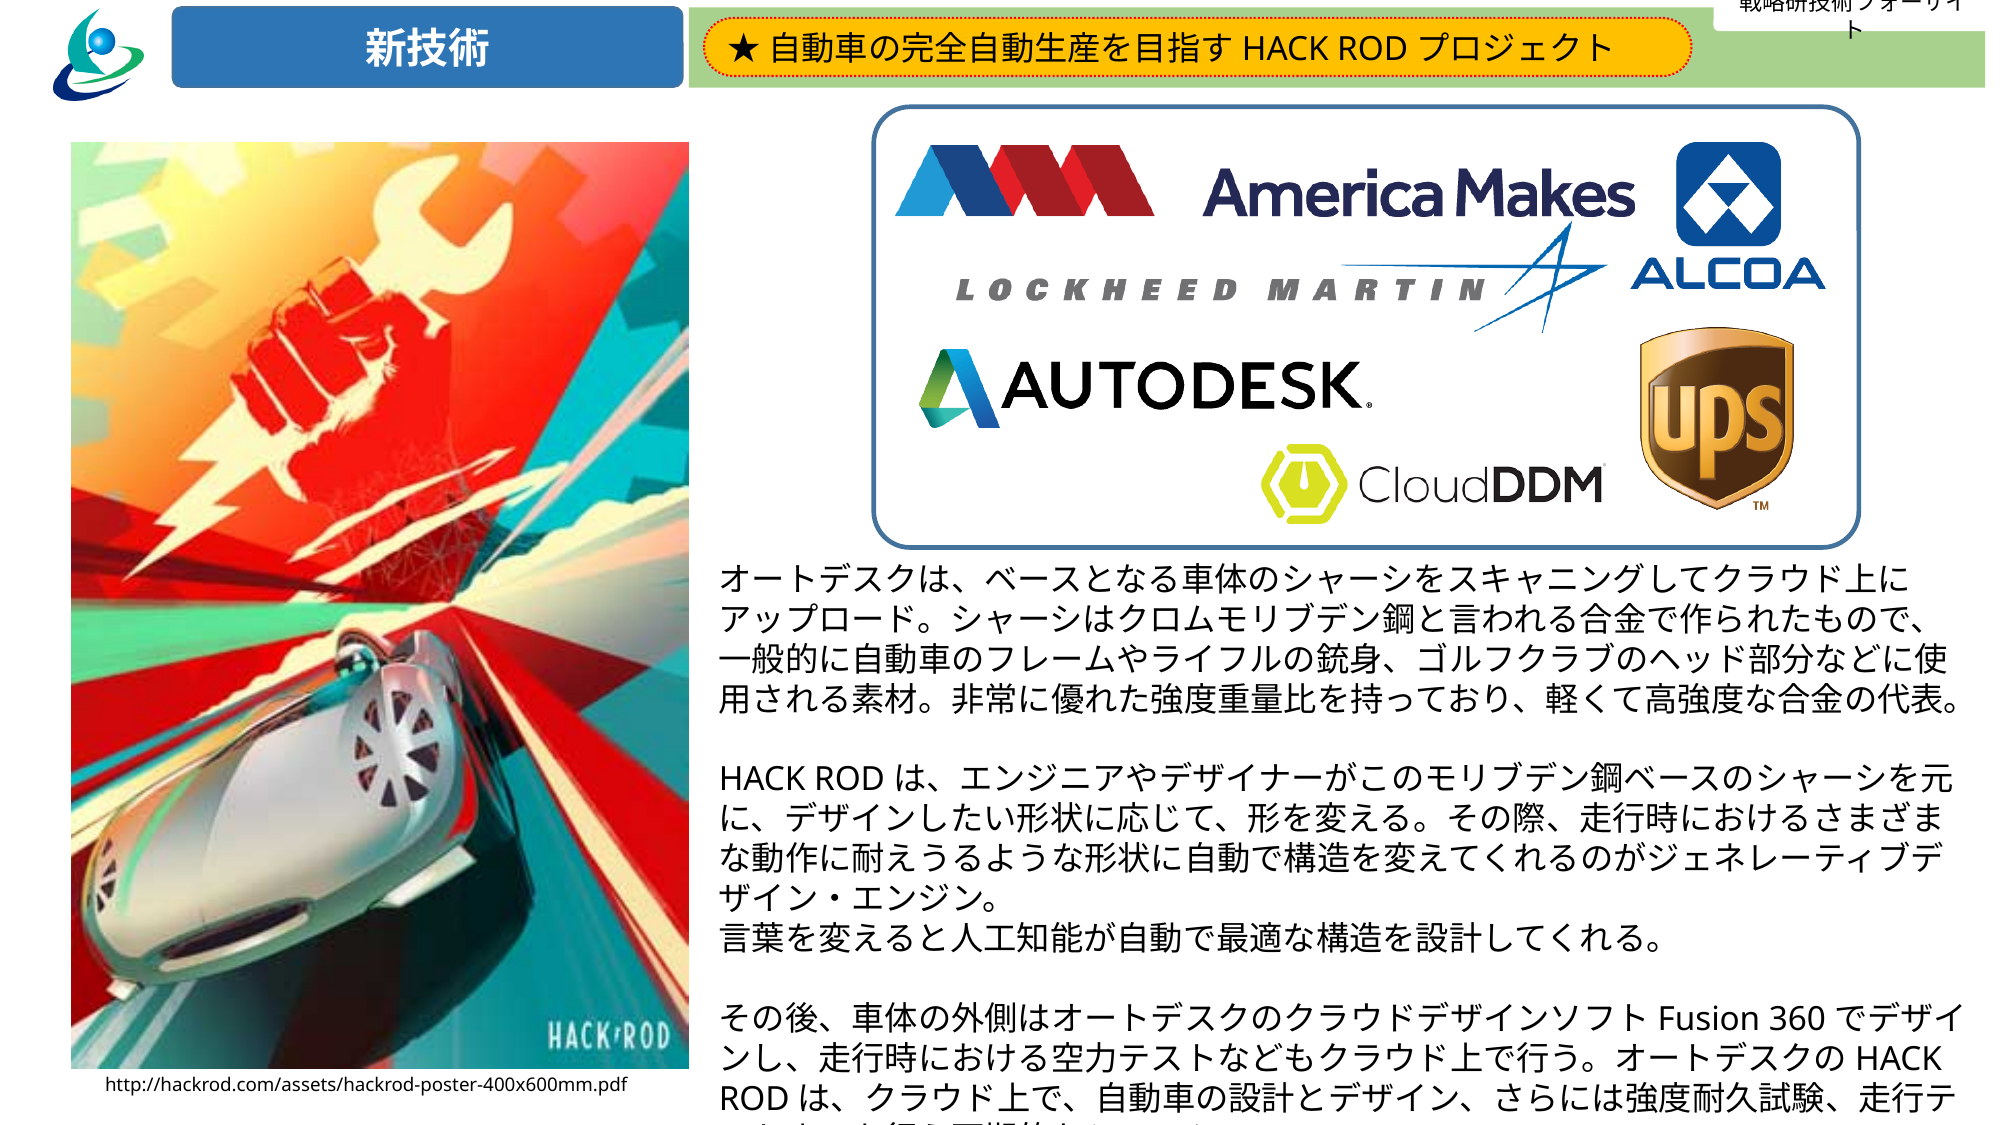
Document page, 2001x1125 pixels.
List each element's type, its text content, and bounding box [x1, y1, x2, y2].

text_box ★自動車の完全自動生産を目指すHACK RODプロジェクト [702, 16, 1693, 78]
picture [956, 221, 1608, 333]
text_box http://hackrod.com/assets/hackrod-poster-400x600mm.pdf [90, 1069, 642, 1103]
text_box 新技術 [171, 6, 684, 88]
text_box [688, 6, 1986, 89]
picture [47, 3, 152, 109]
picture [919, 349, 1372, 428]
picture [895, 142, 1826, 289]
text_box オートデスクは、ベースとなる車体のシャーシをスキャニングしてクラウド上にアップロード。シャーシはクロムモリブデン鋼と言われる合金で作られたもので、一般的に自動車のフレームやライフルの銃身、ゴルフクラブのヘッド部分などに使用される素材。非常に優れた強度重量比を持っており、軽くて高強度な合金の代表。 HACK RODは、エンジニアやデザイナーがこのモリブデン鋼ベースのシャーシを元に、デザインしたい形状に応じて、形を変える。その際、走行時におけるさまざまな動作に耐えうるような形状に自動で構造を変えてくれるのがジェネレーティブデザイン・エンジン。 言葉を変えると人工知能が自動で最適な構造を設計してくれる。 その後、車体の外側はオートデスクのクラウドデザインソフトFusion 360でデザインし、走行時における空力テストなどもクラウド上で行う。オートデスクのHACK RODは、クラウド上で、自動車の設計とデザイン、さらには強度耐久試験、走行テストまでを行う画期的なシステム。 [703, 550, 1986, 1125]
picture [71, 142, 689, 1069]
picture [963, 371, 974, 376]
text_box [872, 105, 1860, 549]
text_box 戦略研技術フォーサイト [1712, 0, 1997, 33]
picture [1260, 444, 1606, 524]
picture [1640, 327, 1794, 510]
